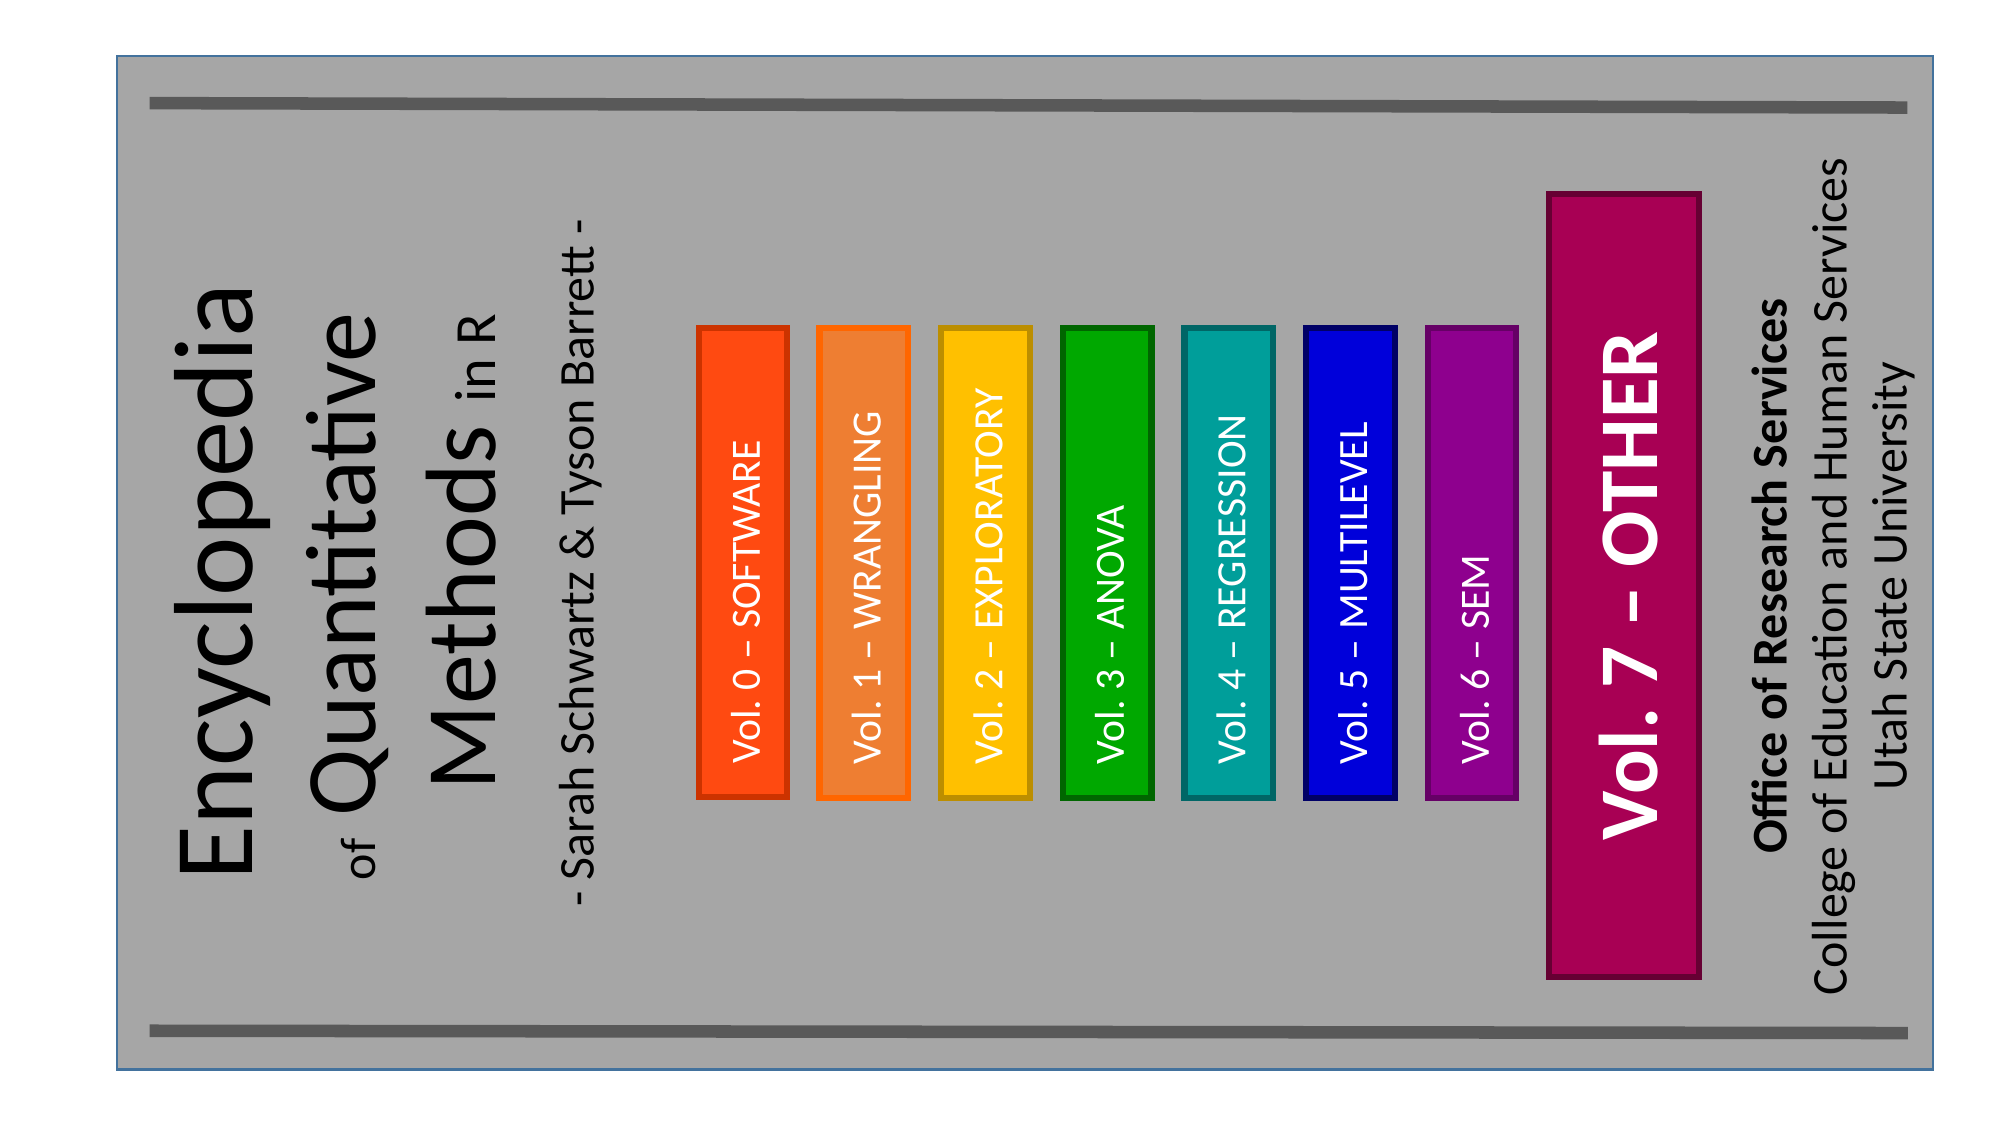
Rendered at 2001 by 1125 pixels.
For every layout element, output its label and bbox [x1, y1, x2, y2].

text_box [698, 194, 1700, 978]
text_box [117, 56, 1934, 1070]
